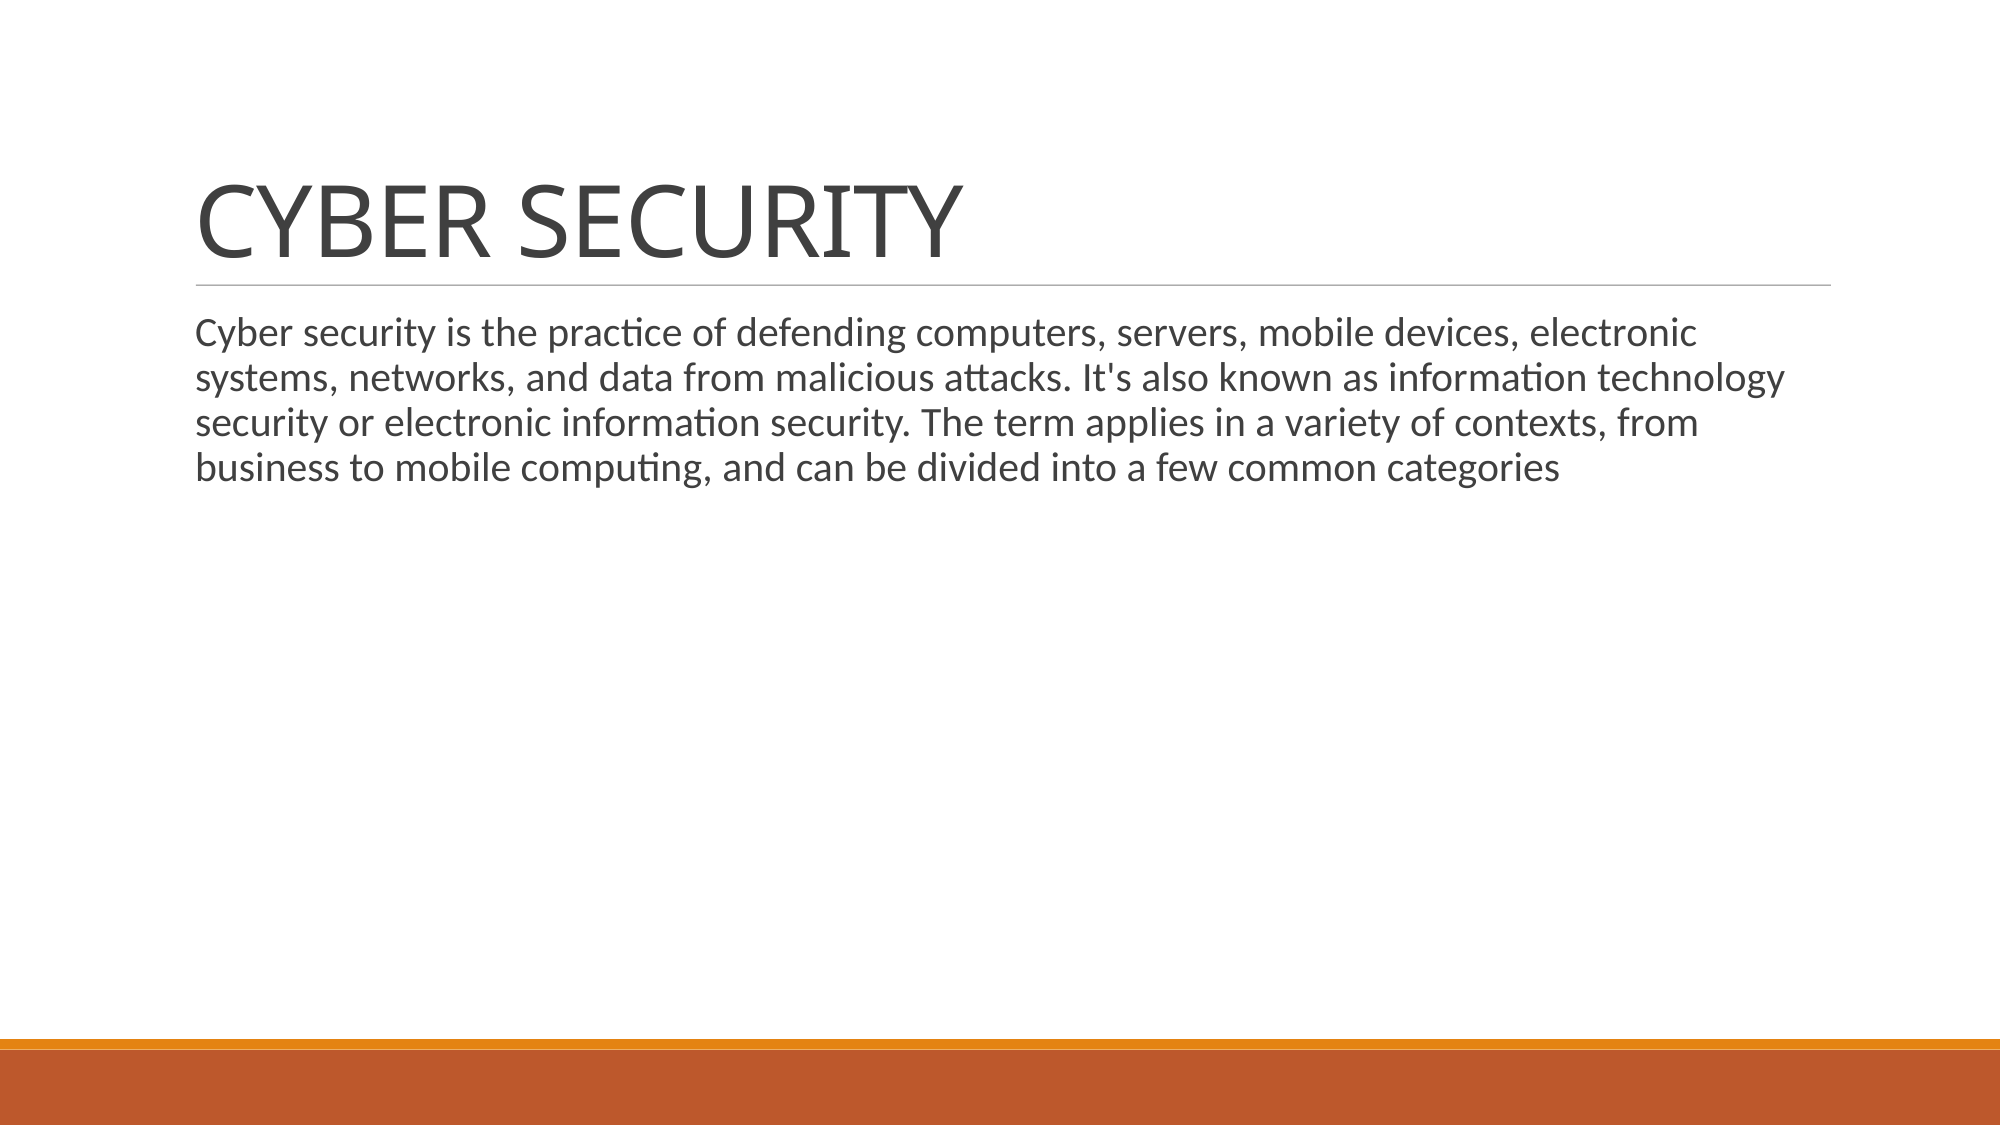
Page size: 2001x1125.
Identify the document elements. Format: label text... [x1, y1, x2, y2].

list Cyber security is the practice of defending computers, servers, mobile devices, electronic systems, networks, and data from malicious attacks. It's also known as information technology security or electronic information security. The term applies in a variety of contexts, from business to mobile computing, and can be divided into a few common categories [180, 302, 1830, 963]
title CYBER SECURITY [180, 47, 1830, 285]
